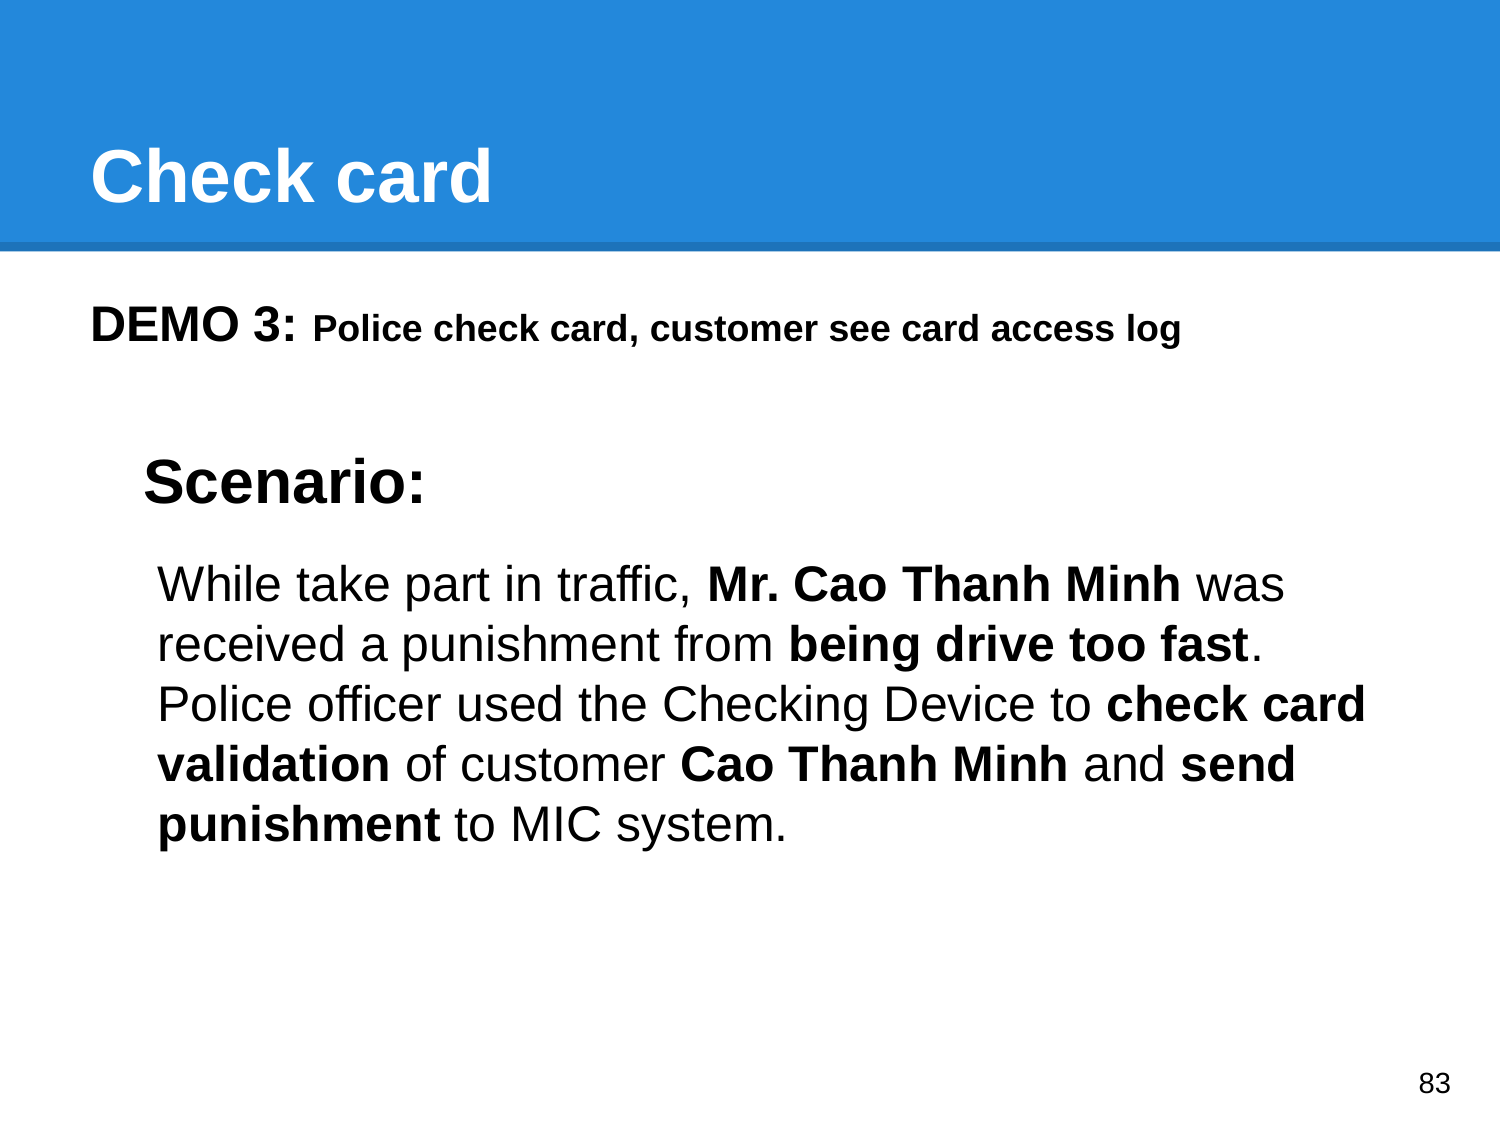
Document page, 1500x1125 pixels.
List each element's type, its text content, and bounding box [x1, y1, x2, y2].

text_box While take part in traffic, Mr. Cao Thanh Minh was received a punishment from being drive too fast. Police officer used the Checking Device to check card validation of customer Cao Thanh Minh and send punishment to MIC system. [142, 536, 1450, 885]
text_box Scenario: [128, 426, 847, 537]
title Check card [75, 45, 1425, 233]
slide_number 83 [1403, 1038, 1494, 1125]
text_box DEMO 3: Police check card, customer see card access log [74, 276, 1425, 387]
